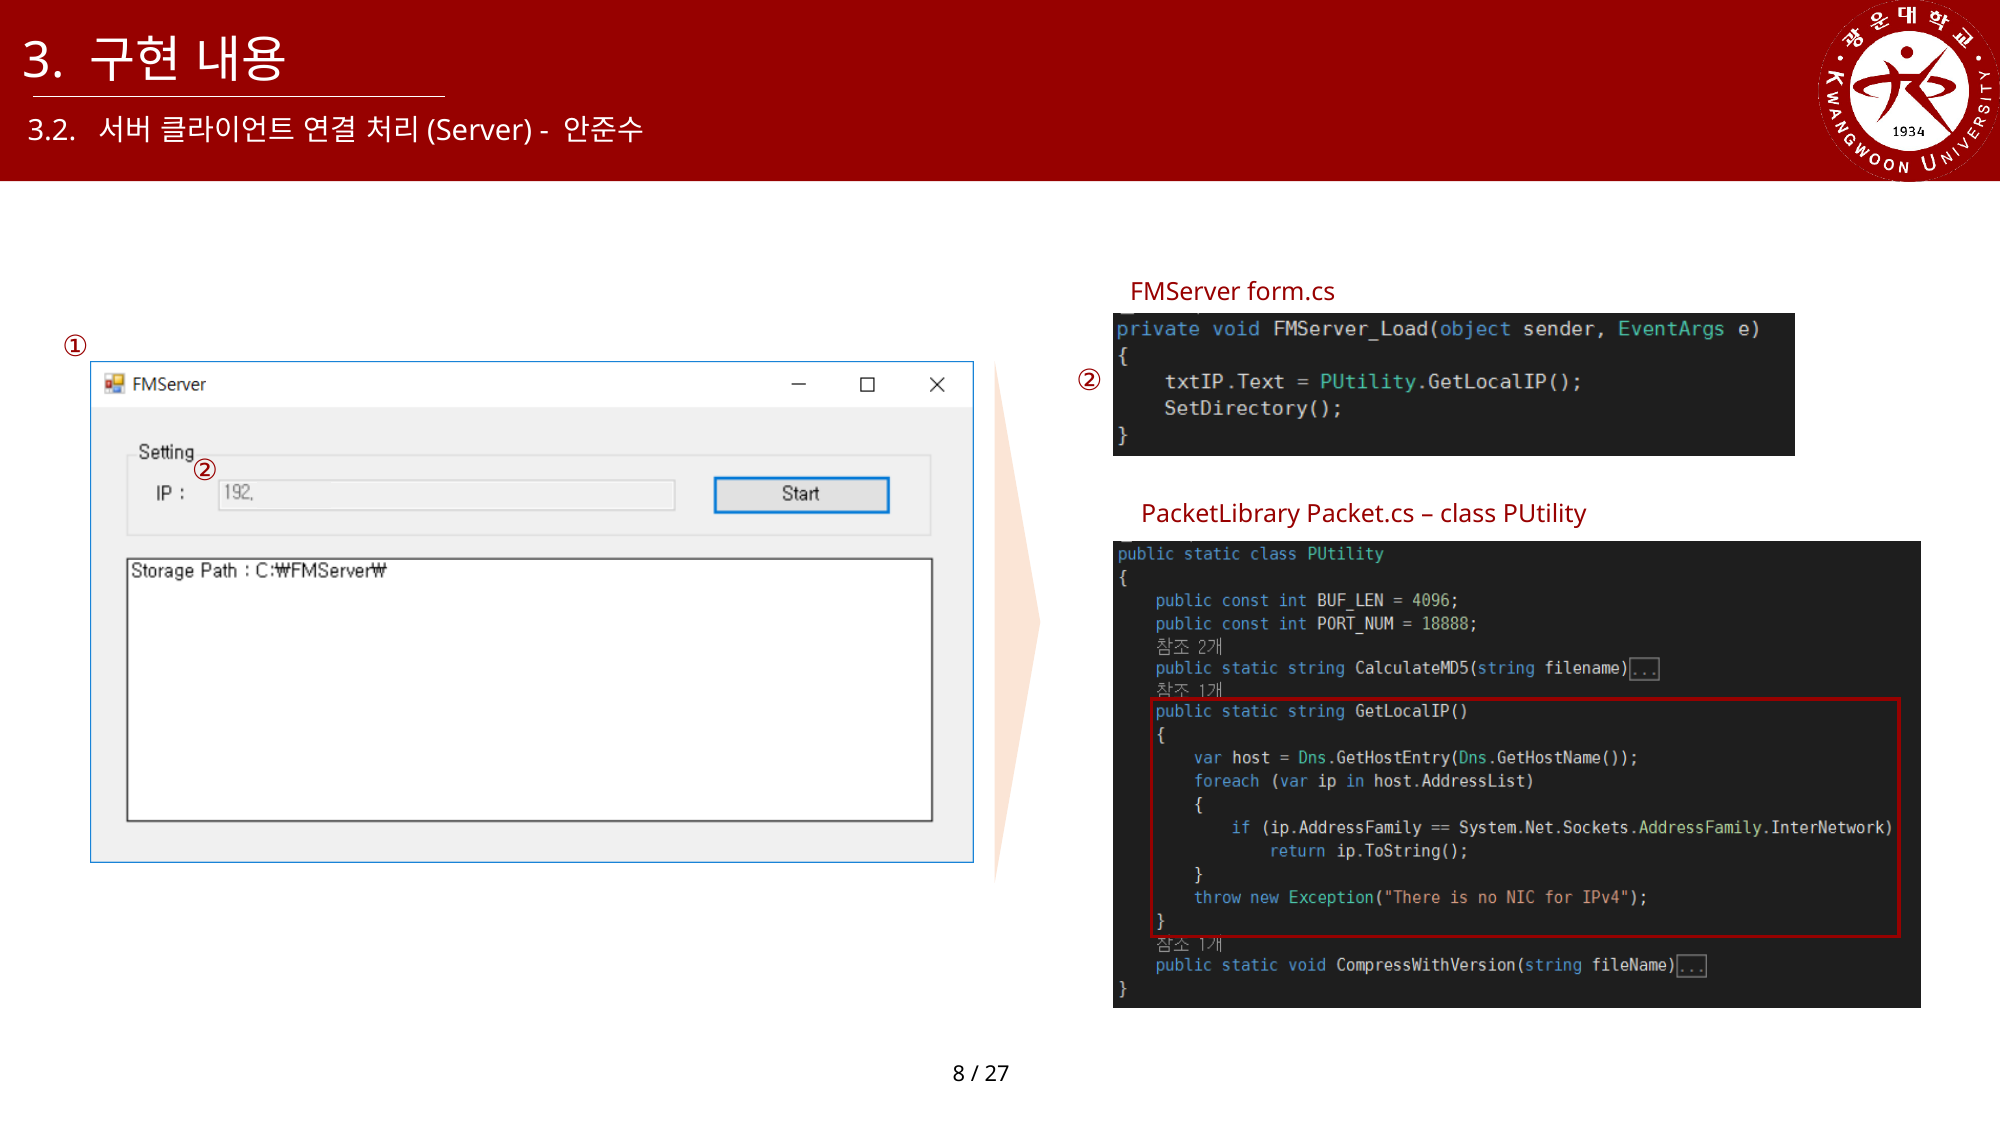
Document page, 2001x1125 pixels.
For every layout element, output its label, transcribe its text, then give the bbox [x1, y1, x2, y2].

picture [1113, 541, 1921, 1008]
text_box ② [1061, 353, 1113, 404]
text_box 3. 구현 내용 [7, 20, 303, 96]
text_box [993, 361, 1042, 883]
picture [1113, 313, 1795, 456]
text_box FMServer form.cs [1115, 267, 1351, 313]
picture [1818, 0, 2000, 182]
text_box PacketLibrary Packet.cs – class PUtility [1126, 489, 1603, 535]
text_box 3.2. 서버 클라이언트 연결 처리(Server) - 안준수 [12, 103, 668, 154]
text_box ① [47, 320, 114, 370]
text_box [90, 361, 974, 863]
